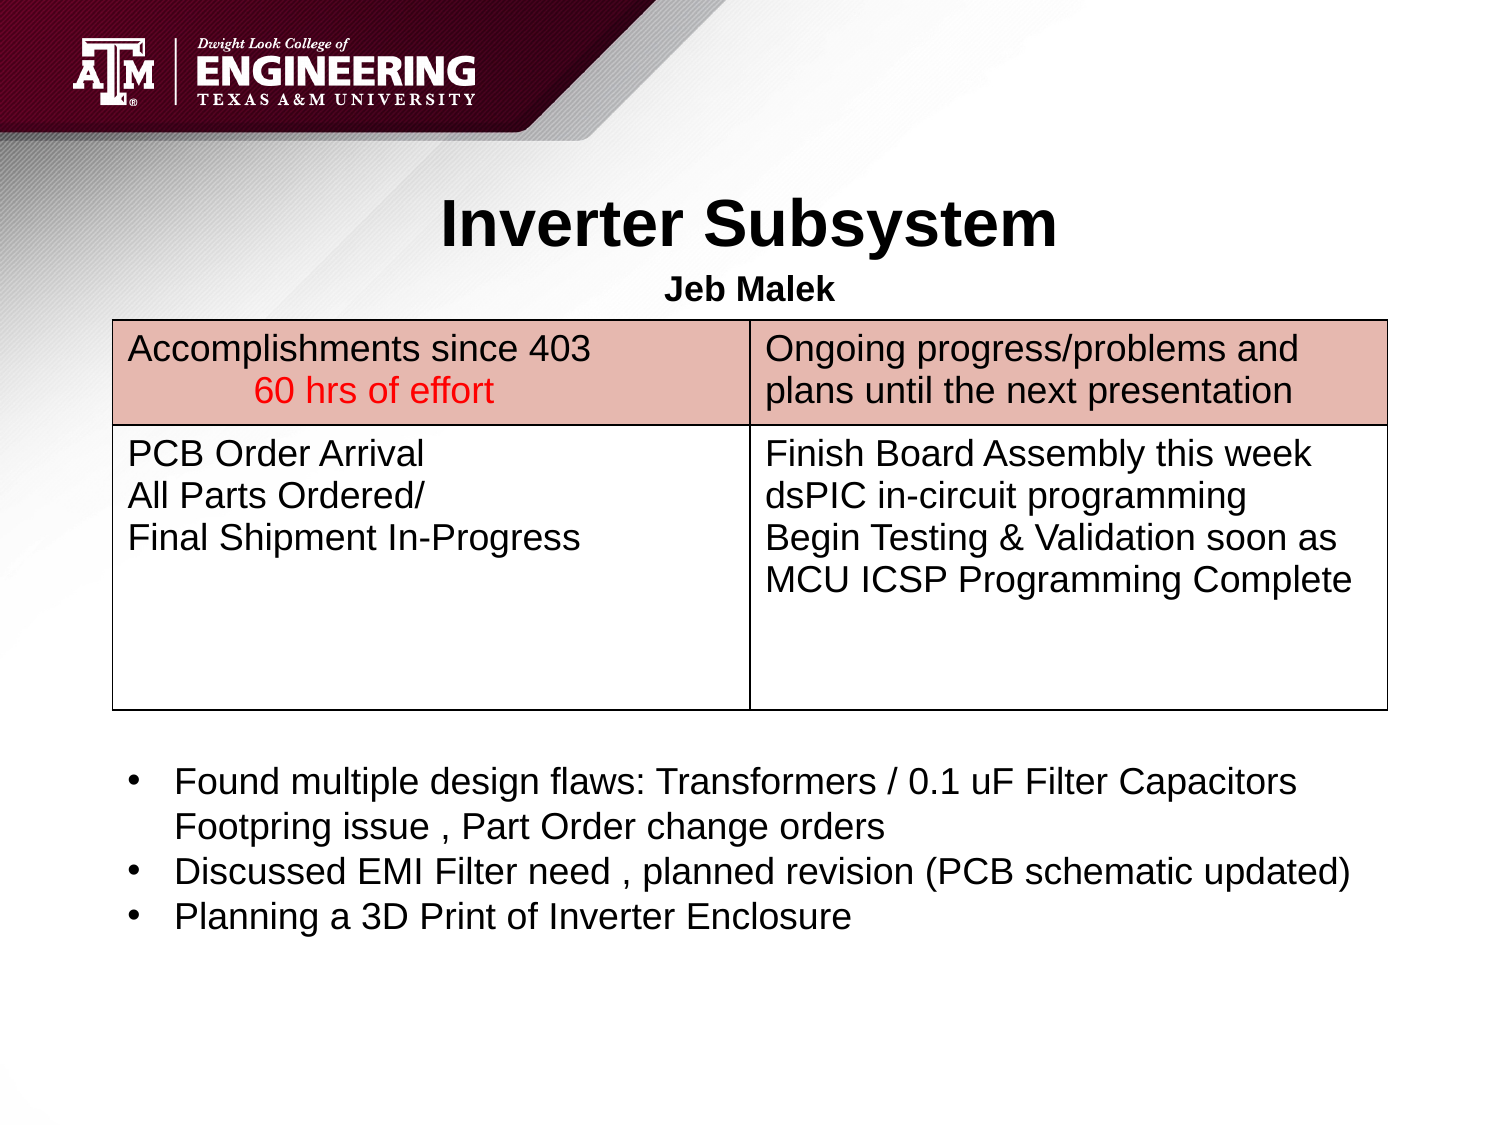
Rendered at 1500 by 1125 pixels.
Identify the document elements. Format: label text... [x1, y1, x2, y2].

table_cell Finish Board Assembly this week dsPIC in-circuit programming Begin Testing & Validation soon as MCU ICSP Programming Complete [751, 426, 1387, 709]
picture [0, 0, 1500, 1125]
title Inverter Subsystem Jeb Malek [75, 172, 1425, 304]
table_header Accomplishments since 403 60 hrs of effort [113, 321, 749, 424]
table_header Ongoing progress/problems and plans until the next presentation [751, 321, 1387, 424]
table_cell PCB Order Arrival All Parts Ordered/ Final Shipment In-Progress [113, 426, 749, 709]
text_box Found multiple design flaws: Transformers / 0.1 uF Filter Capacitors Footpring issue , Part Order change orders Discussed EMI Filter need , planned revision (PCB schematic updated) Planning a 3D Print of Inverter Enclosure [112, 749, 1388, 945]
